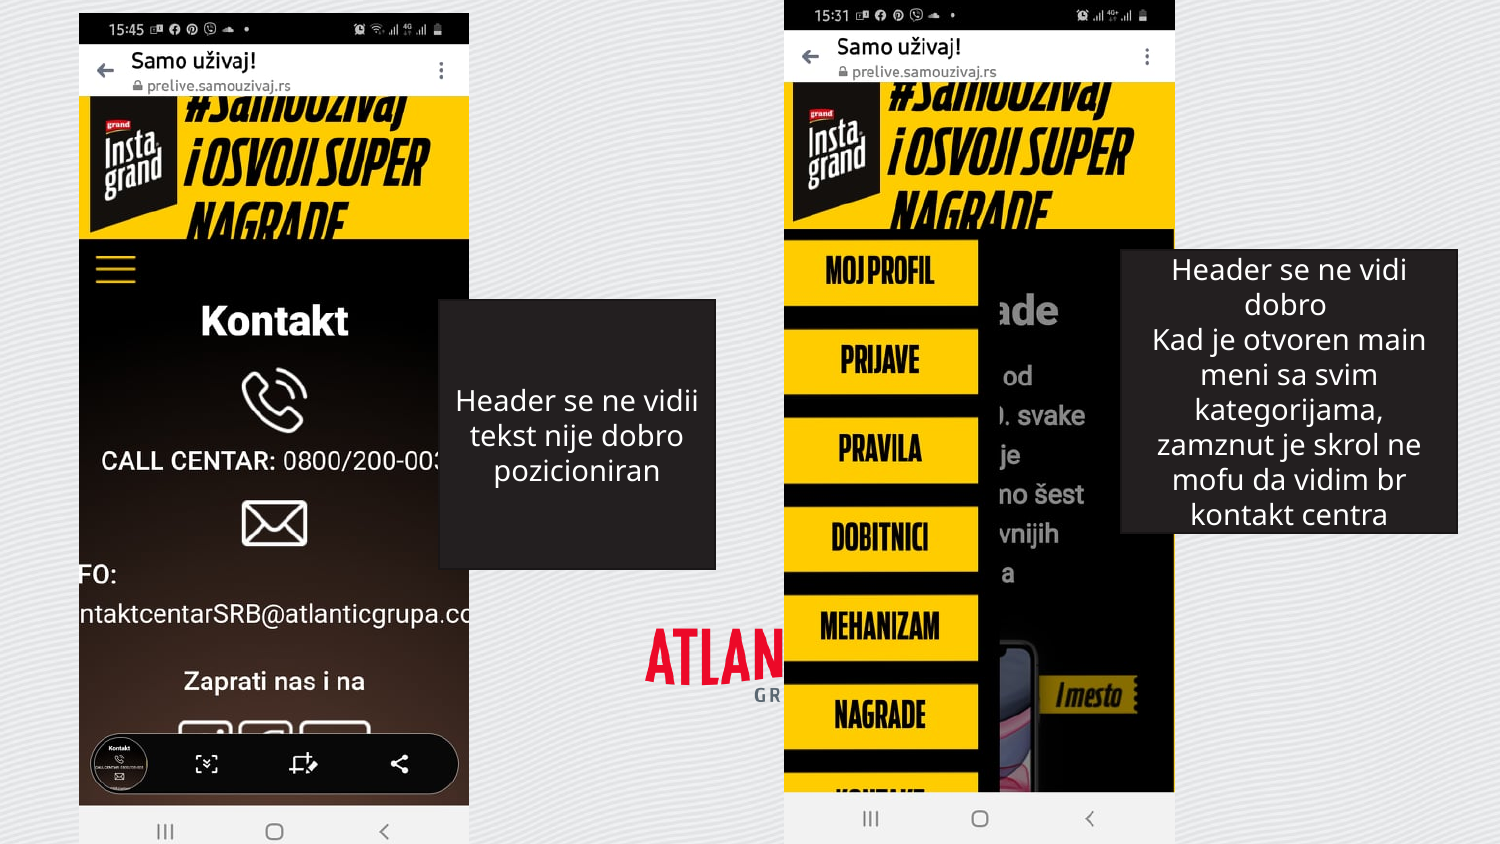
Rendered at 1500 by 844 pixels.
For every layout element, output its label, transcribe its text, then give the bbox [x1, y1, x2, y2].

text_box Header se ne vidii tekst nije dobro pozicioniran [469, 299, 716, 570]
text_box Header se ne vidi dobro Kad je otvoren main meni sa svim kategorijama, zamznut je skrol ne mofu da vidim br kontakt centra [1175, 249, 1458, 534]
picture [0, 0, 1500, 844]
